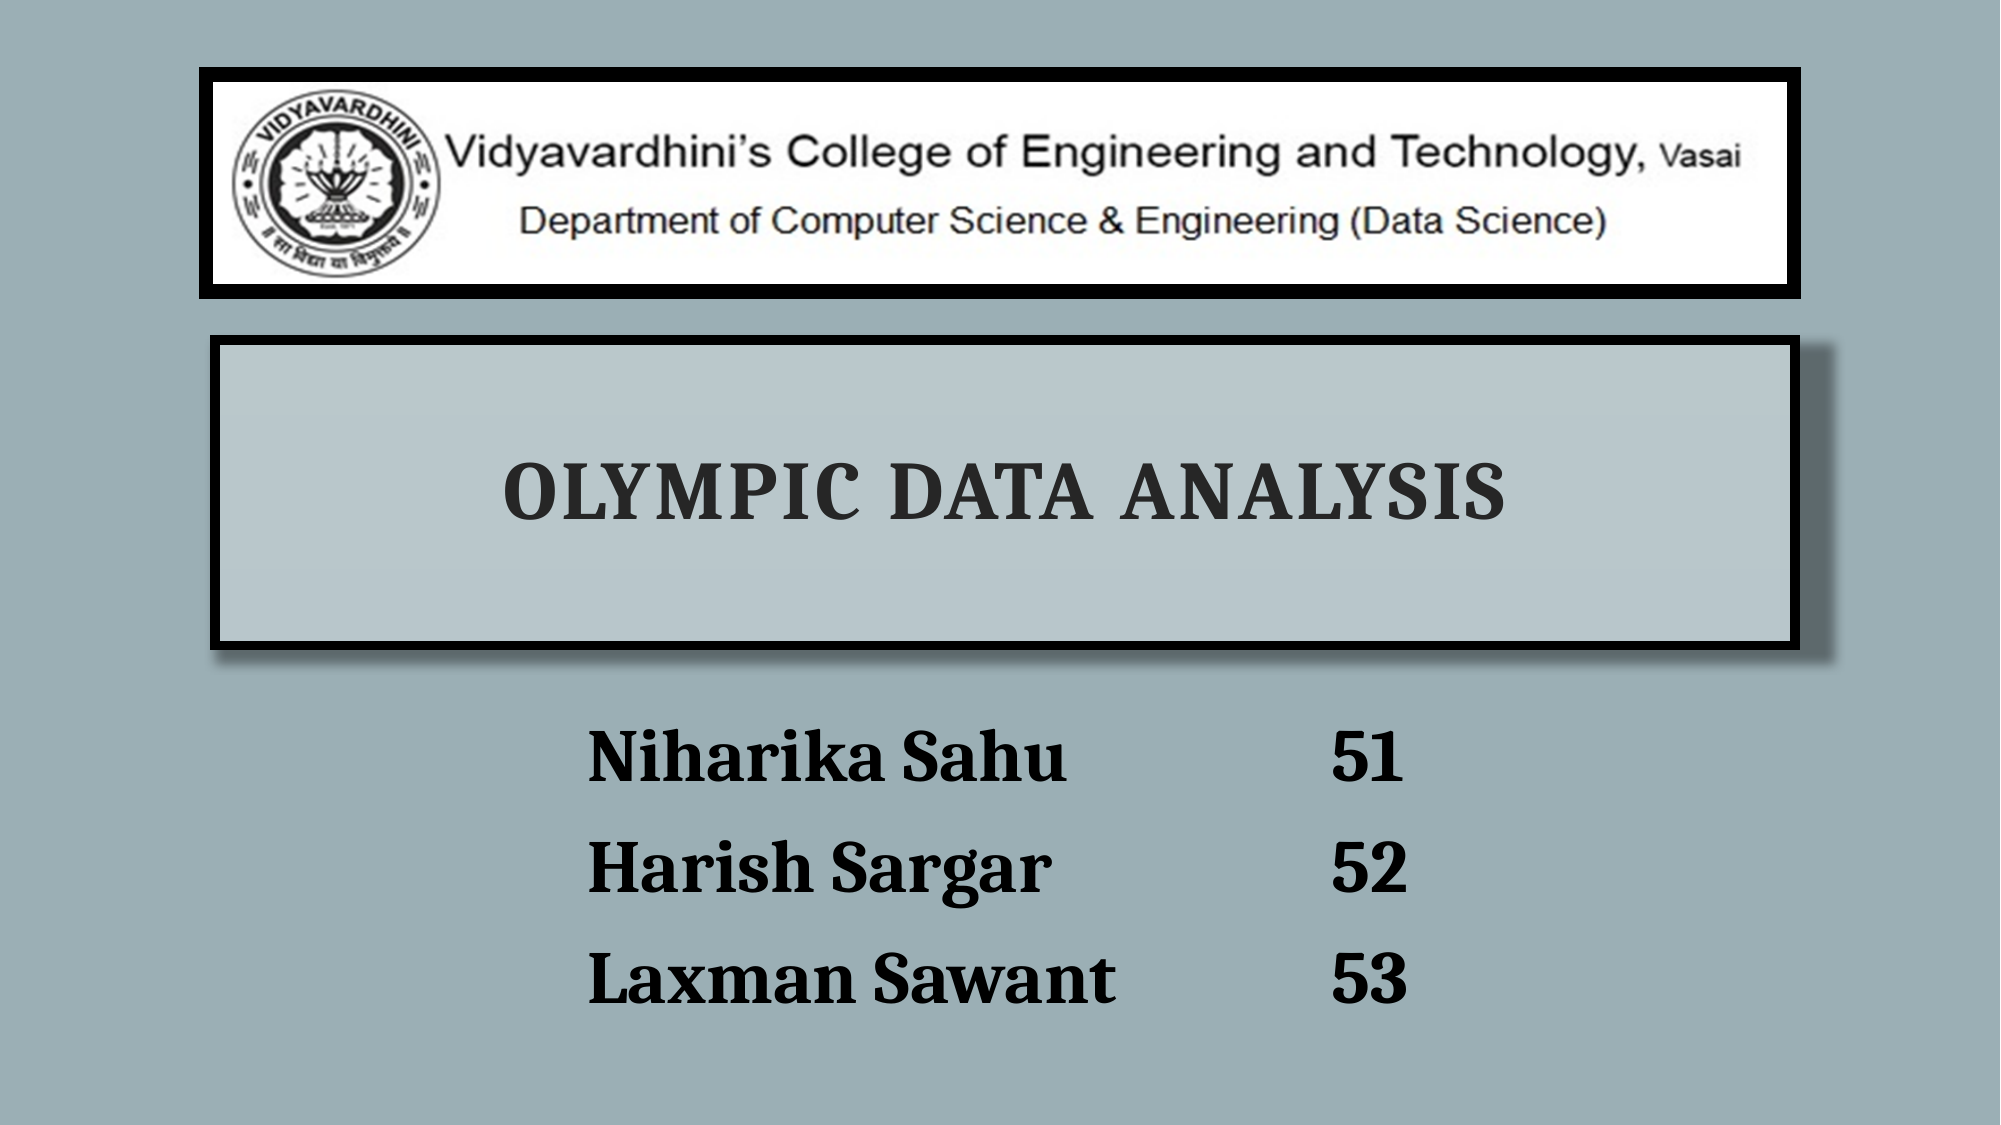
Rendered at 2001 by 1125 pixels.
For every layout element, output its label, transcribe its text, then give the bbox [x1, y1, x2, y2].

picture [213, 81, 1787, 284]
subtitle Niharika Sahu Harish Sargar Laxman Sawant [572, 699, 1232, 1030]
text_box 51 52 53 [1316, 699, 1437, 1030]
title Olympic Data Analysis [214, 340, 1796, 646]
